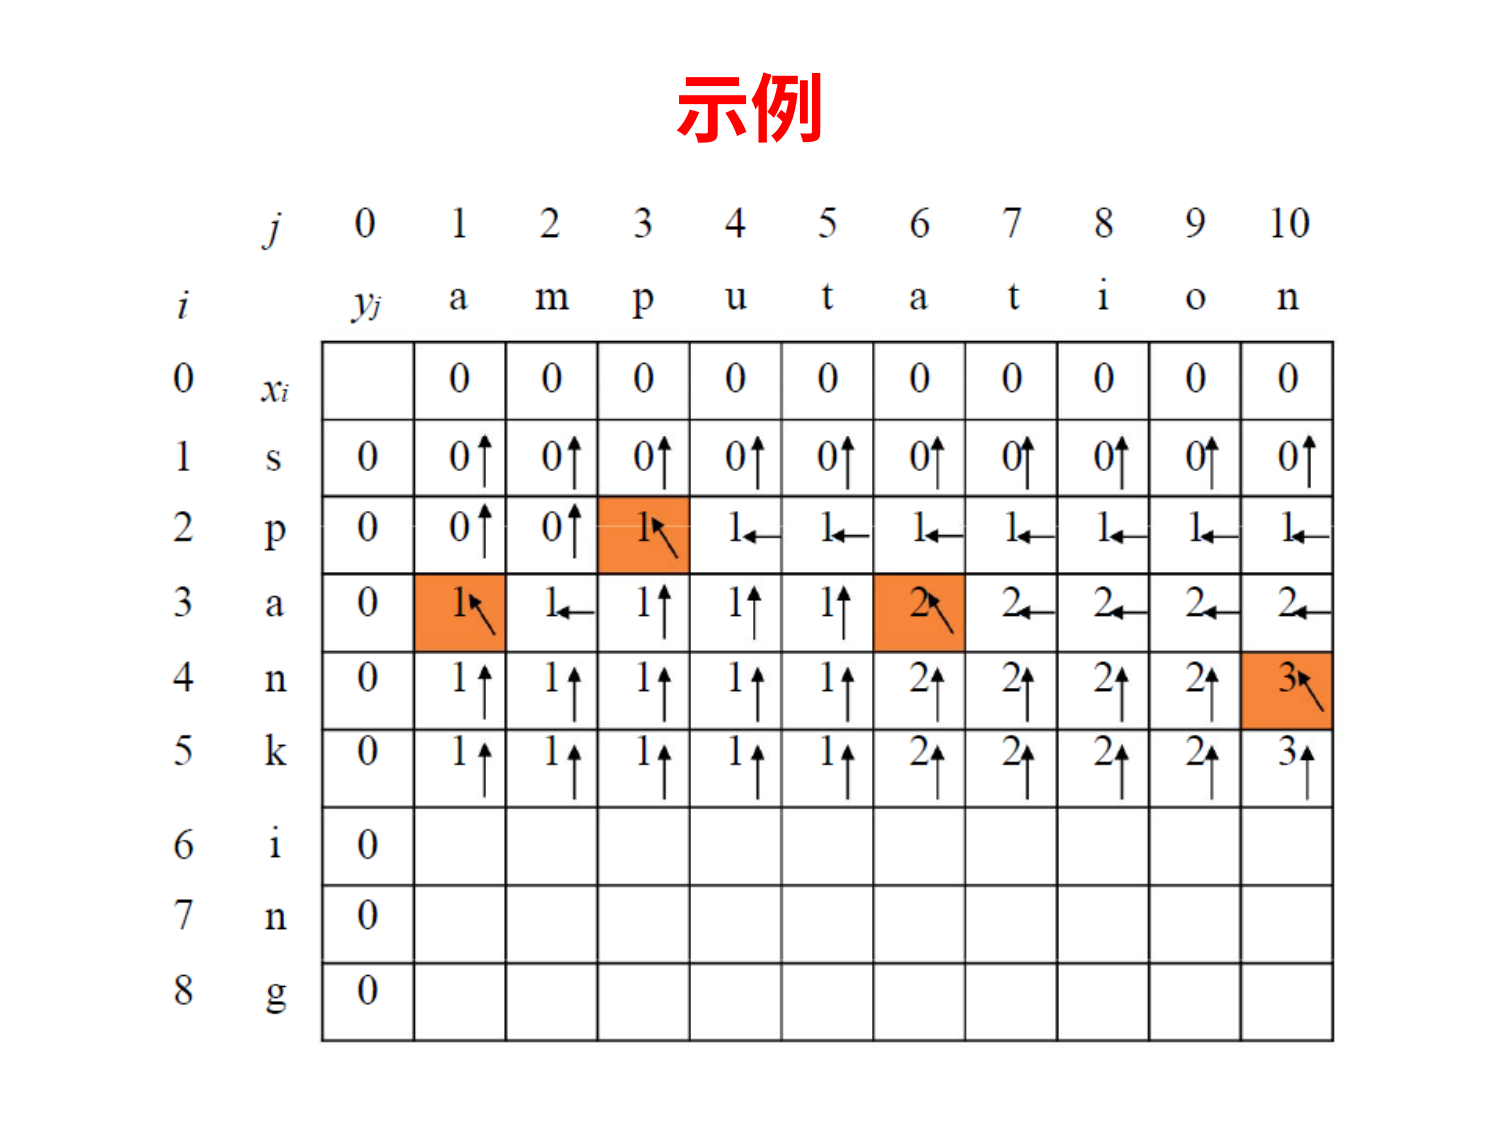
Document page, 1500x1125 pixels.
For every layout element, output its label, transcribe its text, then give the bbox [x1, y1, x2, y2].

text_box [139, 67, 1361, 1058]
text_box 示例 [0, 54, 1500, 159]
